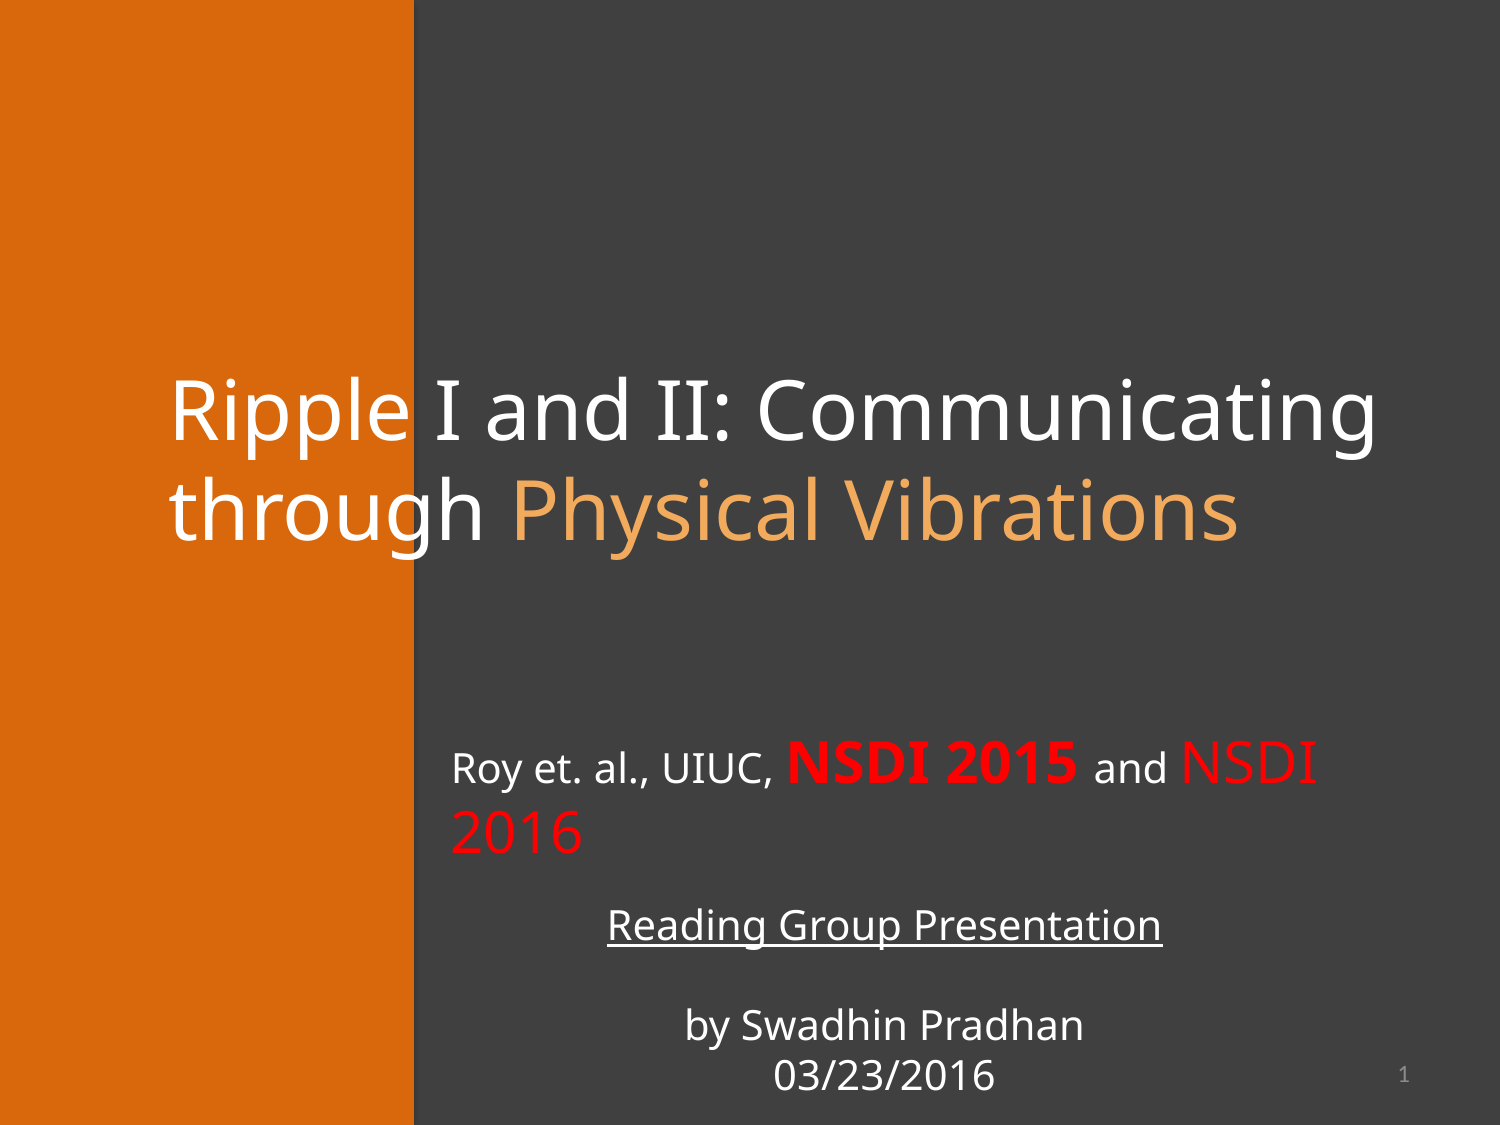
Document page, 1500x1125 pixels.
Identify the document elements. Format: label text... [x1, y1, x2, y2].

text_box [0, 0, 415, 1125]
text_box Roy et. al., UIUC, NSDI 2015 and NSDI 2016 [436, 717, 1445, 873]
text_box Ripple I and II: Communicating through Physical Vibrations [154, 349, 1422, 565]
text_box Reading Group Presentation by Swadhin Pradhan 03/23/2016 [509, 891, 1260, 1125]
slide_number 1 [1074, 1042, 1425, 1103]
